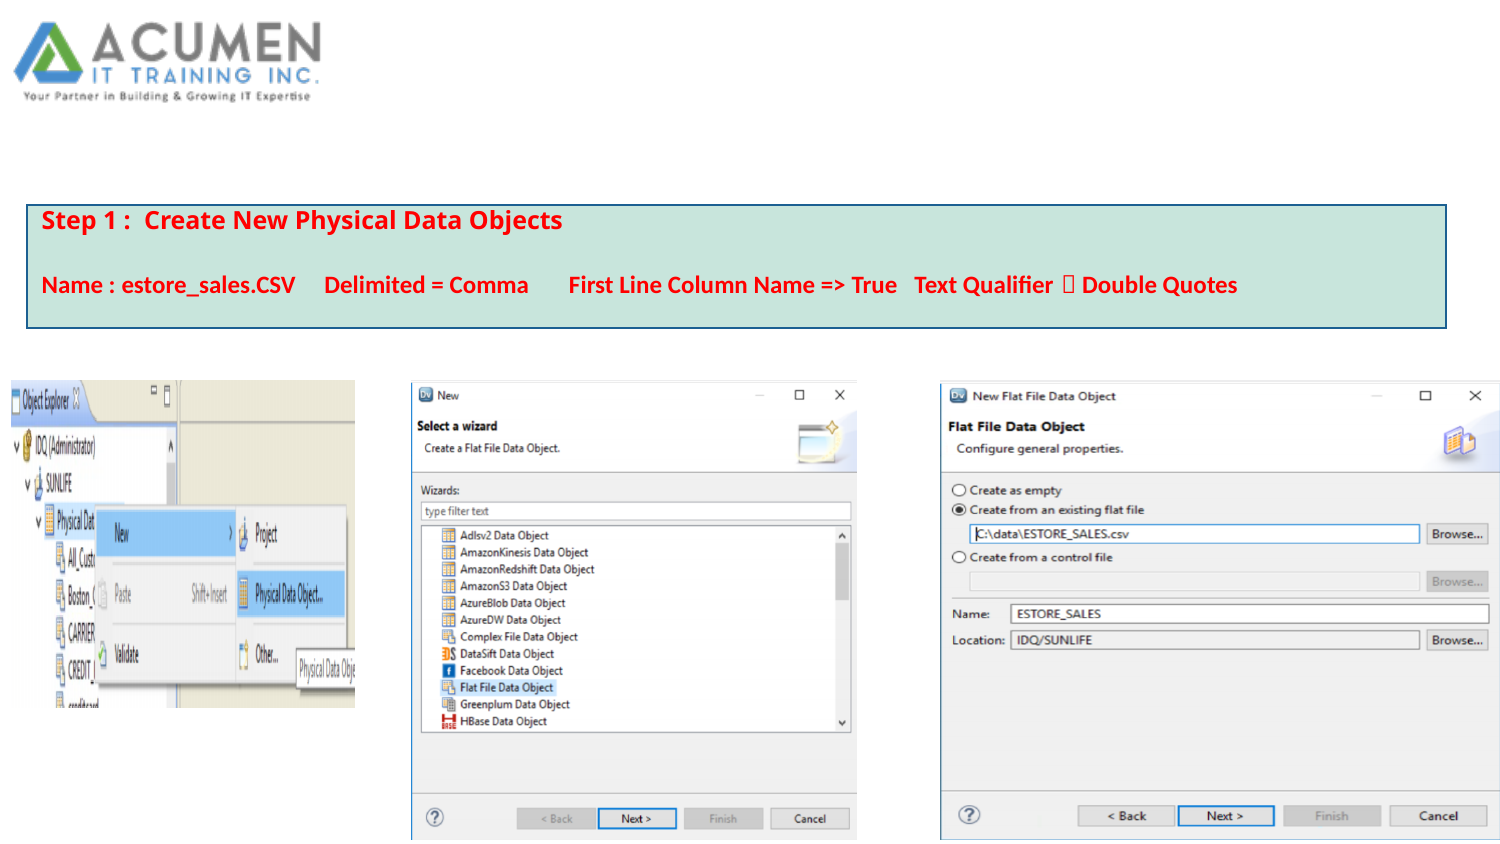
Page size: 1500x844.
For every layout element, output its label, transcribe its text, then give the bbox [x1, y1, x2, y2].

picture [11, 20, 325, 106]
picture [11, 380, 355, 708]
text_box Step 1 : Create New Physical Data Objects Name : estore_sales.CSV Delimited = Comma First Line Column Name => True Text Qualifier  Double Quotes [26, 204, 1447, 329]
picture [940, 380, 1500, 840]
picture [411, 380, 857, 840]
